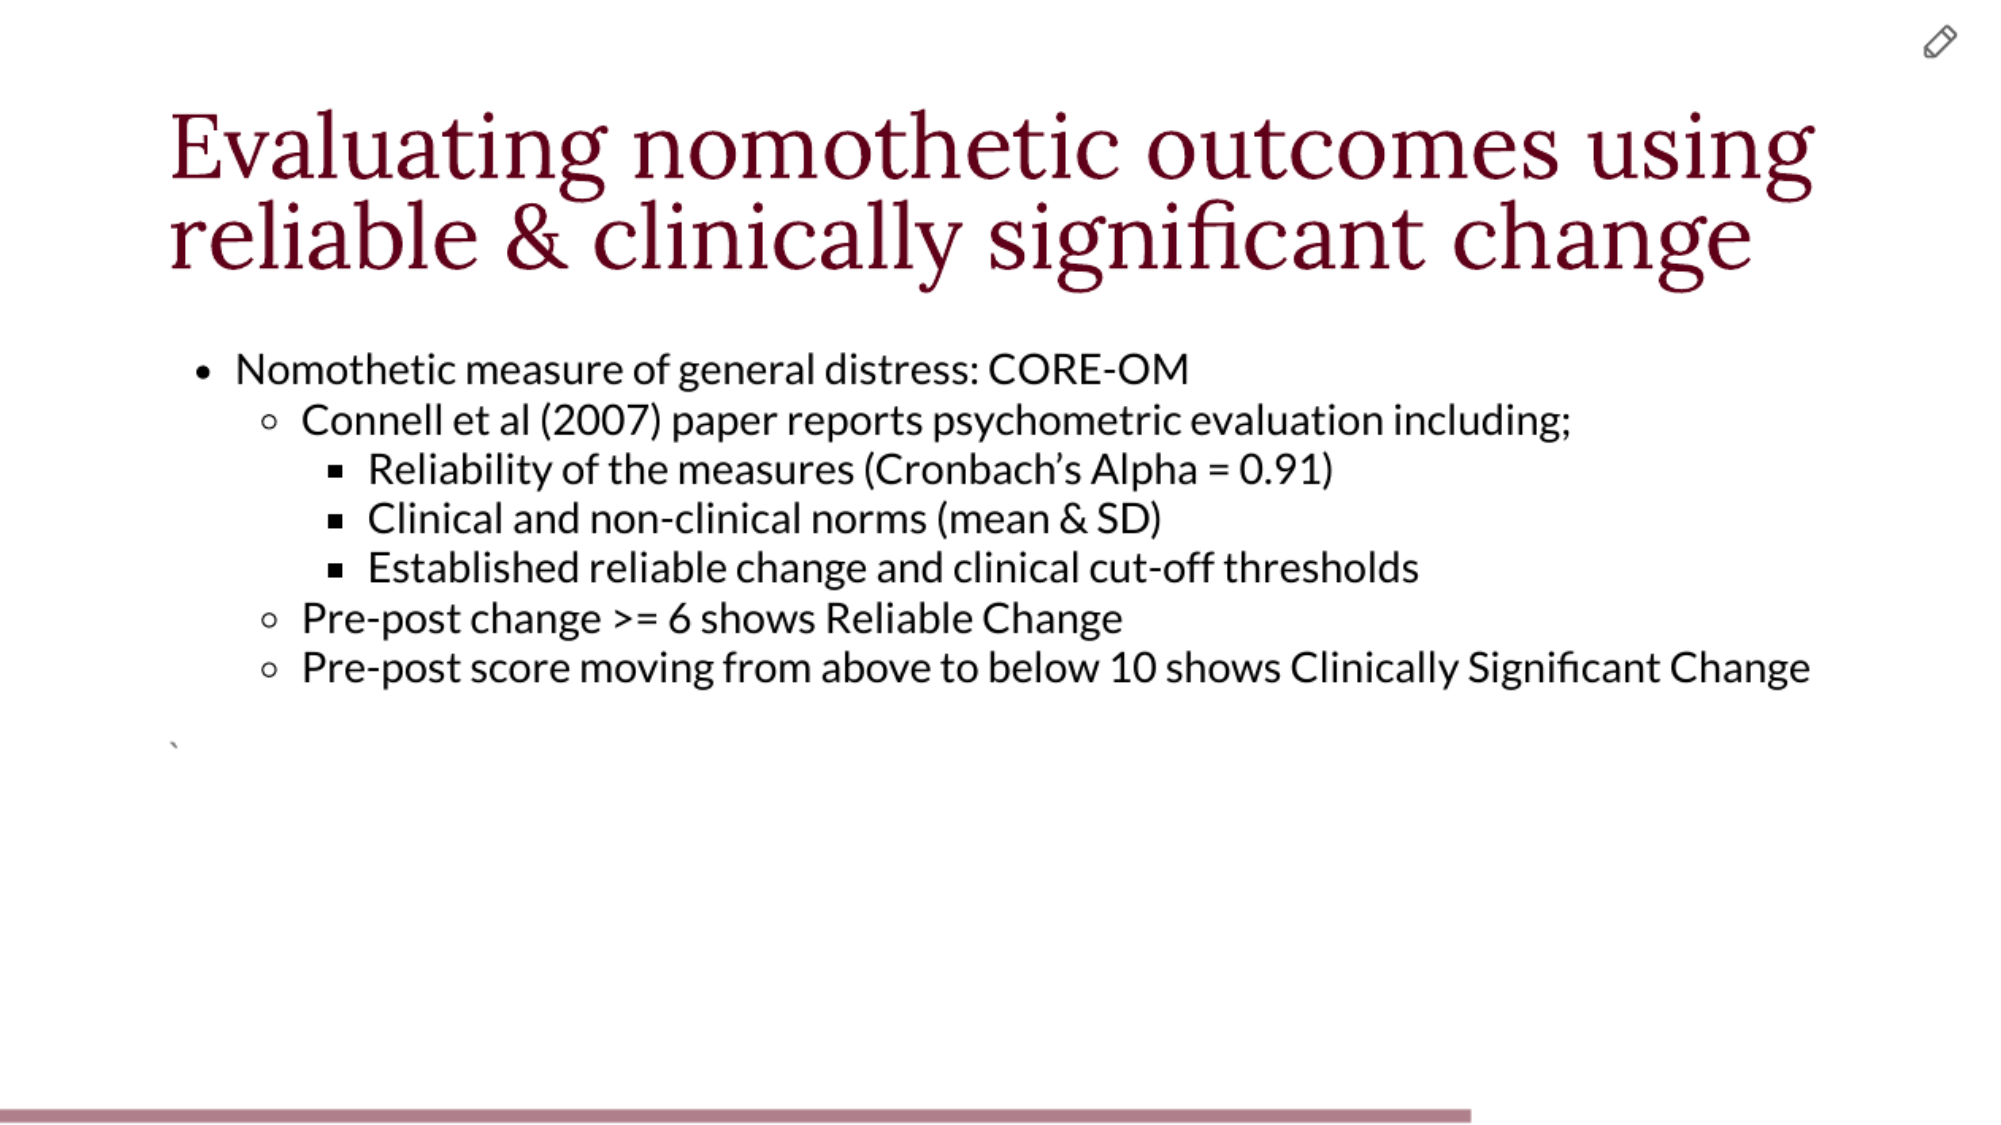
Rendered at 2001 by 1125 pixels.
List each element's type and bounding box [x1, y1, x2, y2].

list [0, 0, 2000, 1125]
